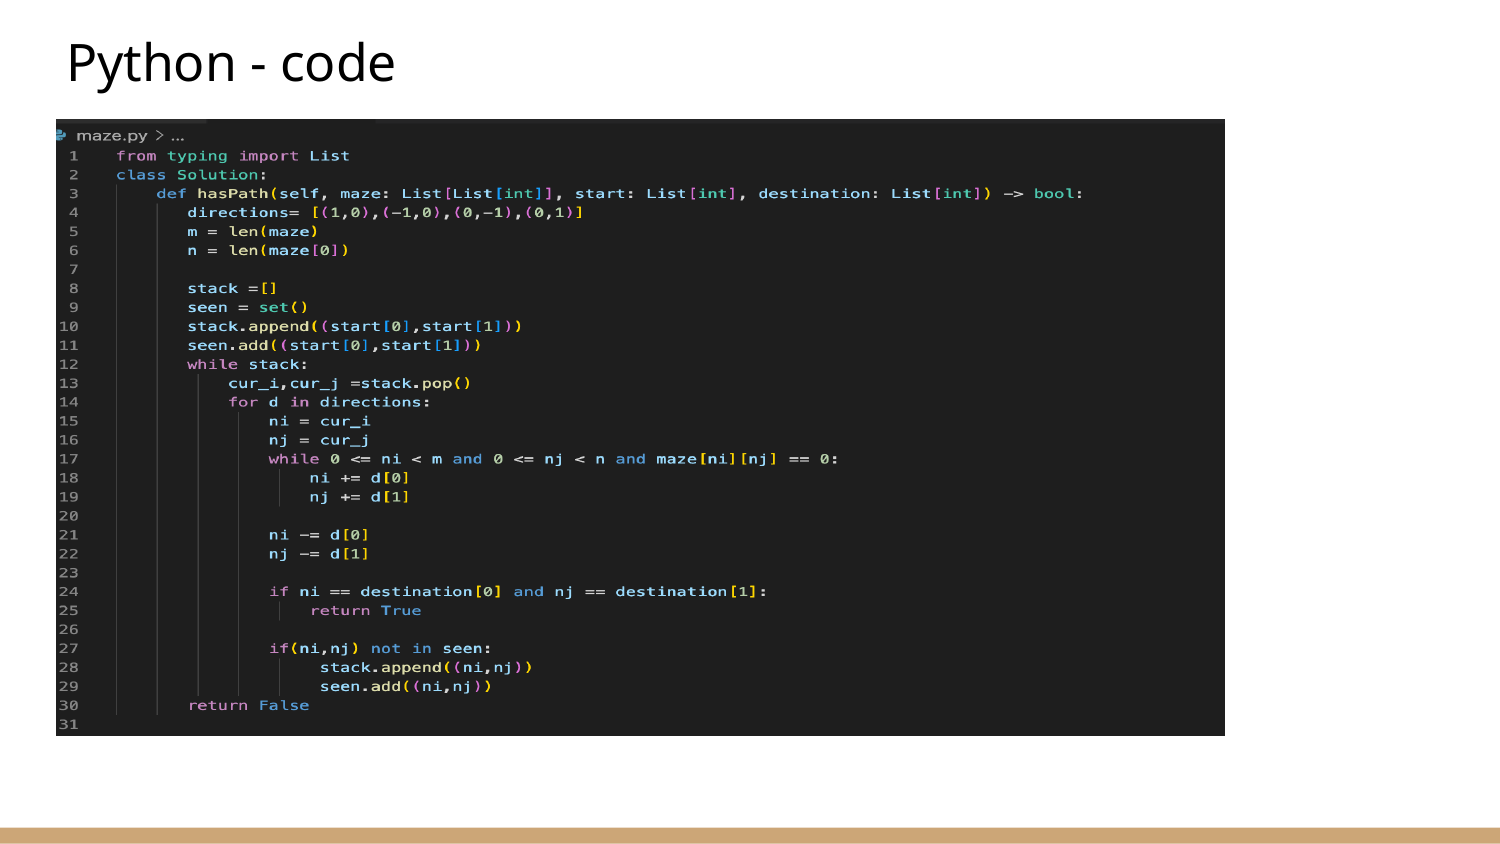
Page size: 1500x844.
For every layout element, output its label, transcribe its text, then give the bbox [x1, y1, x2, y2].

title Python - code [51, 10, 1449, 112]
picture [56, 119, 1225, 736]
